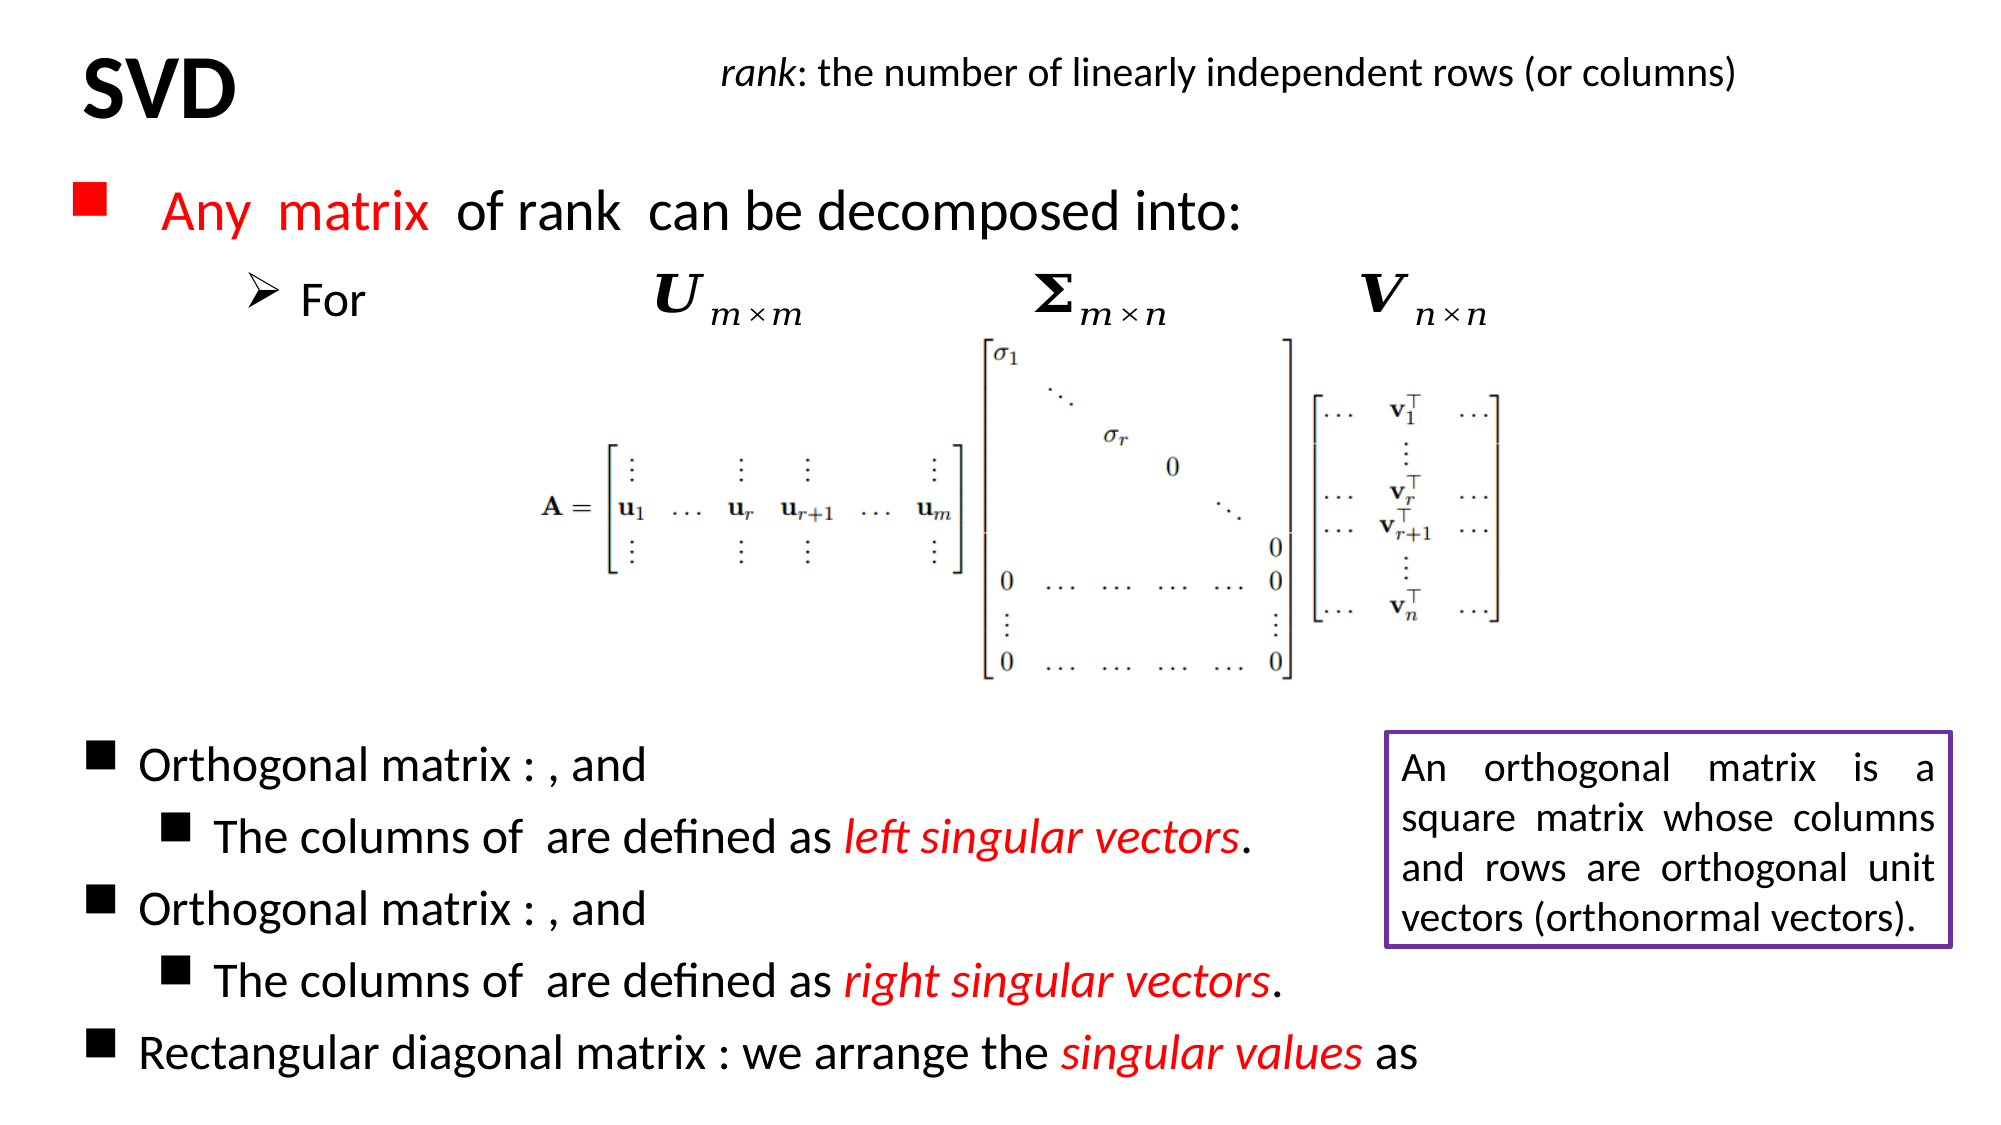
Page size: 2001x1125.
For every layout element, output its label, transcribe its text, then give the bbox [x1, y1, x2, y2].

text_box An orthogonal matrix is a square matrix whose columns and rows are orthogonal unit vectors (orthonormal vectors). [1386, 732, 1951, 947]
text_box SVD [68, 19, 253, 145]
picture [531, 309, 1506, 690]
